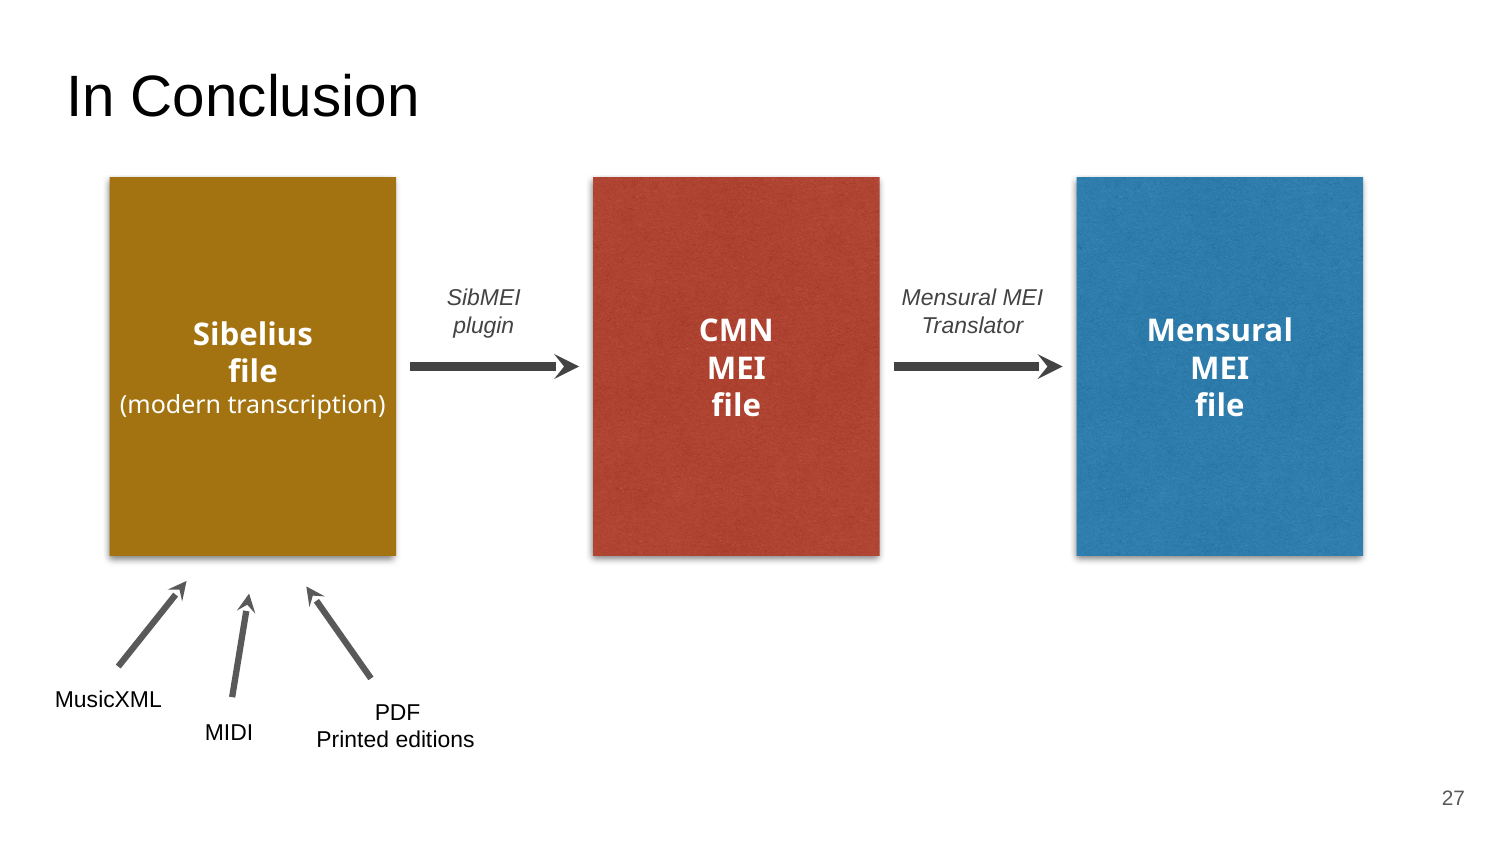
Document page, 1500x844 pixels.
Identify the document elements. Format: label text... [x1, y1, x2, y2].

title In Conclusion [51, 43, 1449, 151]
text_box MusicXML [36, 666, 181, 732]
text_box MIDI [156, 699, 301, 764]
text_box CMN MEI file [593, 177, 880, 556]
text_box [231, 593, 250, 698]
slide_number 27 [1389, 764, 1480, 830]
text_box Mensural MEI Translator [882, 270, 1063, 351]
text_box PDF Printed editions [301, 680, 494, 770]
text_box Mensural MEI file [1076, 177, 1364, 556]
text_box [306, 586, 372, 679]
text_box Sibelius file (modern transcription) [109, 177, 397, 556]
text_box SibMEI plugin [410, 270, 558, 351]
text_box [118, 580, 187, 667]
